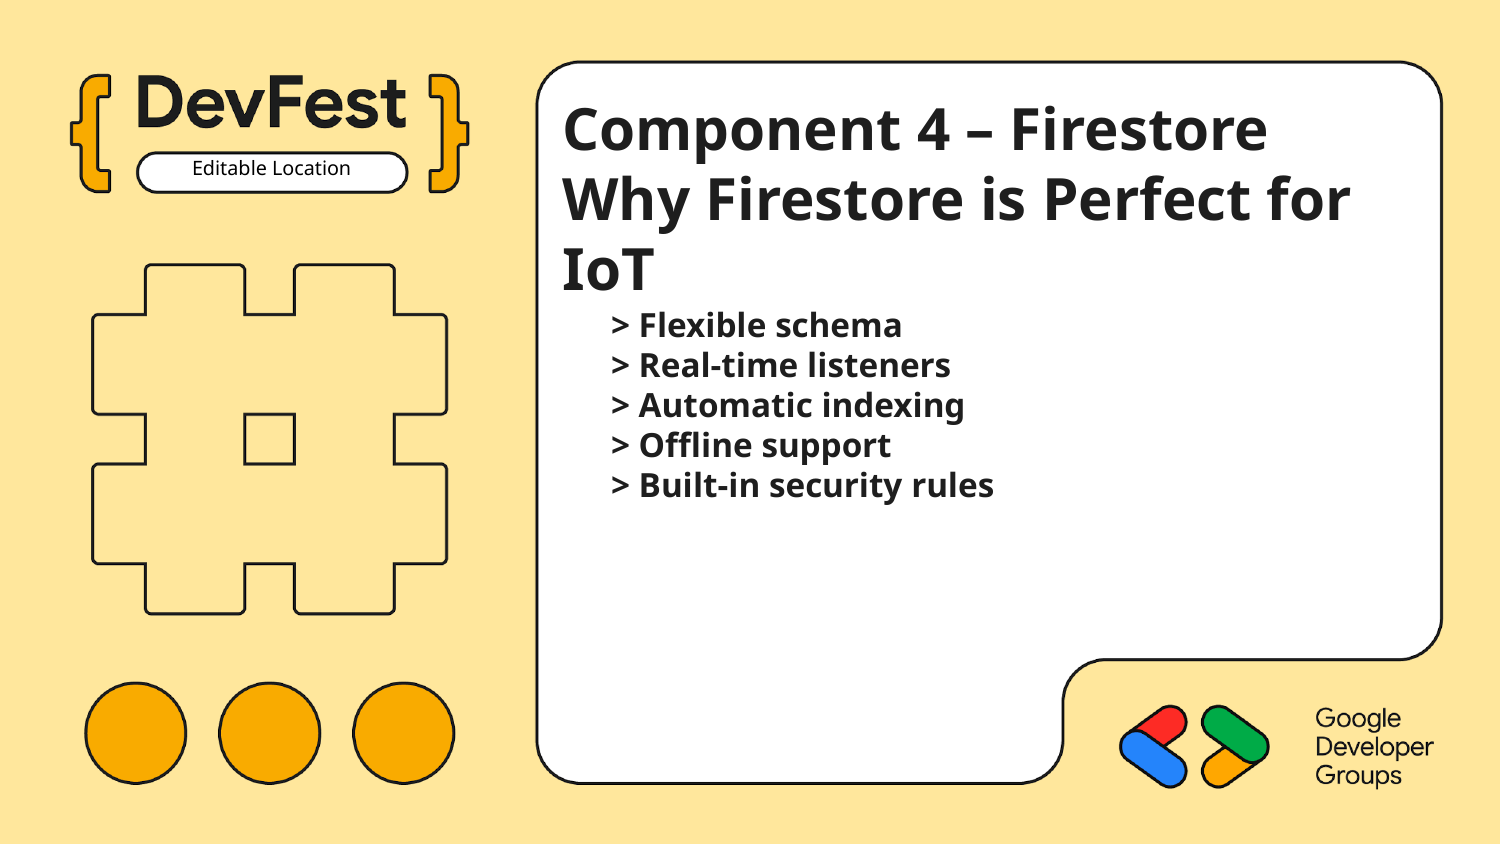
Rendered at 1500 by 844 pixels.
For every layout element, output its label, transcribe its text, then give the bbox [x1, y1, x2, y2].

picture [0, 0, 1500, 844]
text_box Editable Location [135, 146, 408, 192]
text_box > Flexible schema > Real-time listeners > Automatic indexing > Offline support > Built-in security rules [610, 304, 1365, 571]
text_box Component 4 – Firestore Why Firestore is Perfect for IoT [562, 92, 1388, 253]
